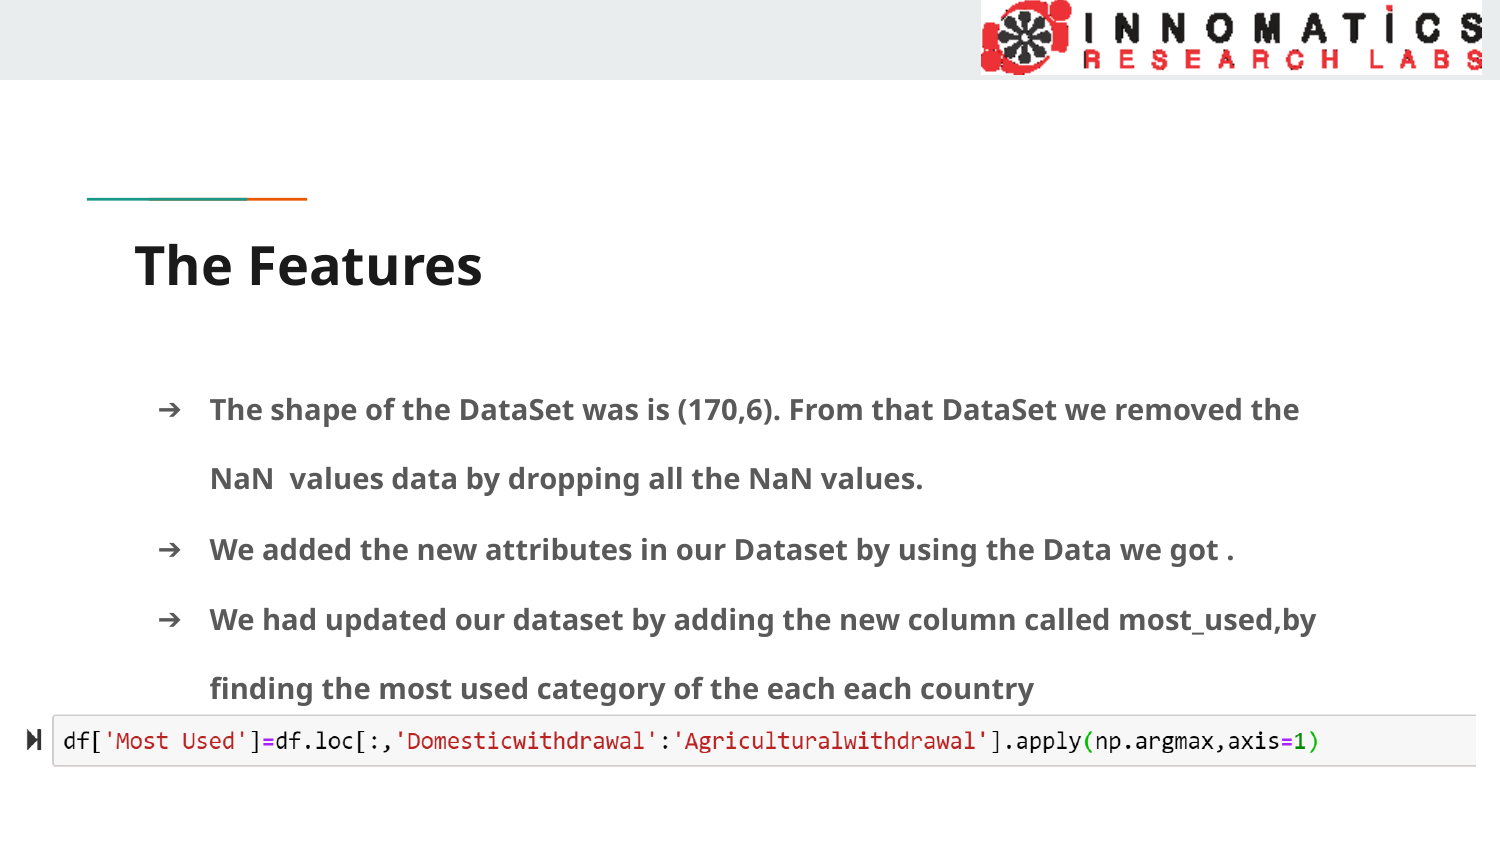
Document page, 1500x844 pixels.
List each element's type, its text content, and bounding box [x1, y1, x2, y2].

picture [25, 711, 1476, 767]
list The shape of the DataSet was is (170,6). From that DataSet we removed the NaN values data by dropping all the NaN values. We added the new attributes in our Dataset by using the Data we got . We had updated our dataset by adding the new column called most_used,by finding the most used category of the each each country [119, 341, 1381, 710]
title The Features [119, 216, 1381, 305]
picture [980, 0, 1482, 76]
